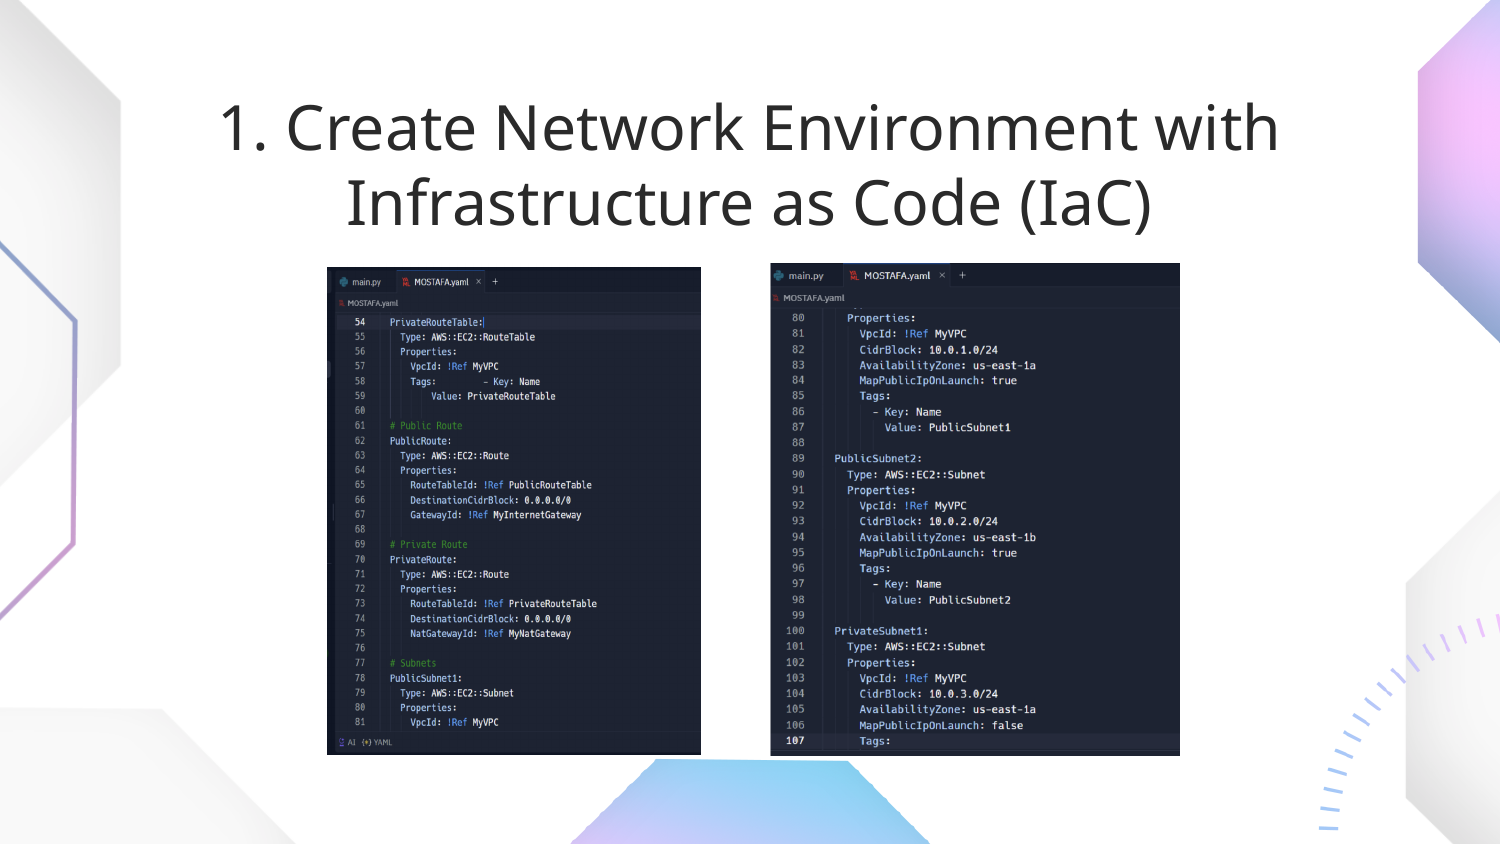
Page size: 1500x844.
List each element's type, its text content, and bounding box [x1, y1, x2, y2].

picture [1307, 419, 1500, 844]
picture [1415, 0, 1500, 400]
picture [0, 0, 1180, 844]
title 1. Create Network Environment with Infrastructure as Code (IaC) [118, 72, 1382, 167]
